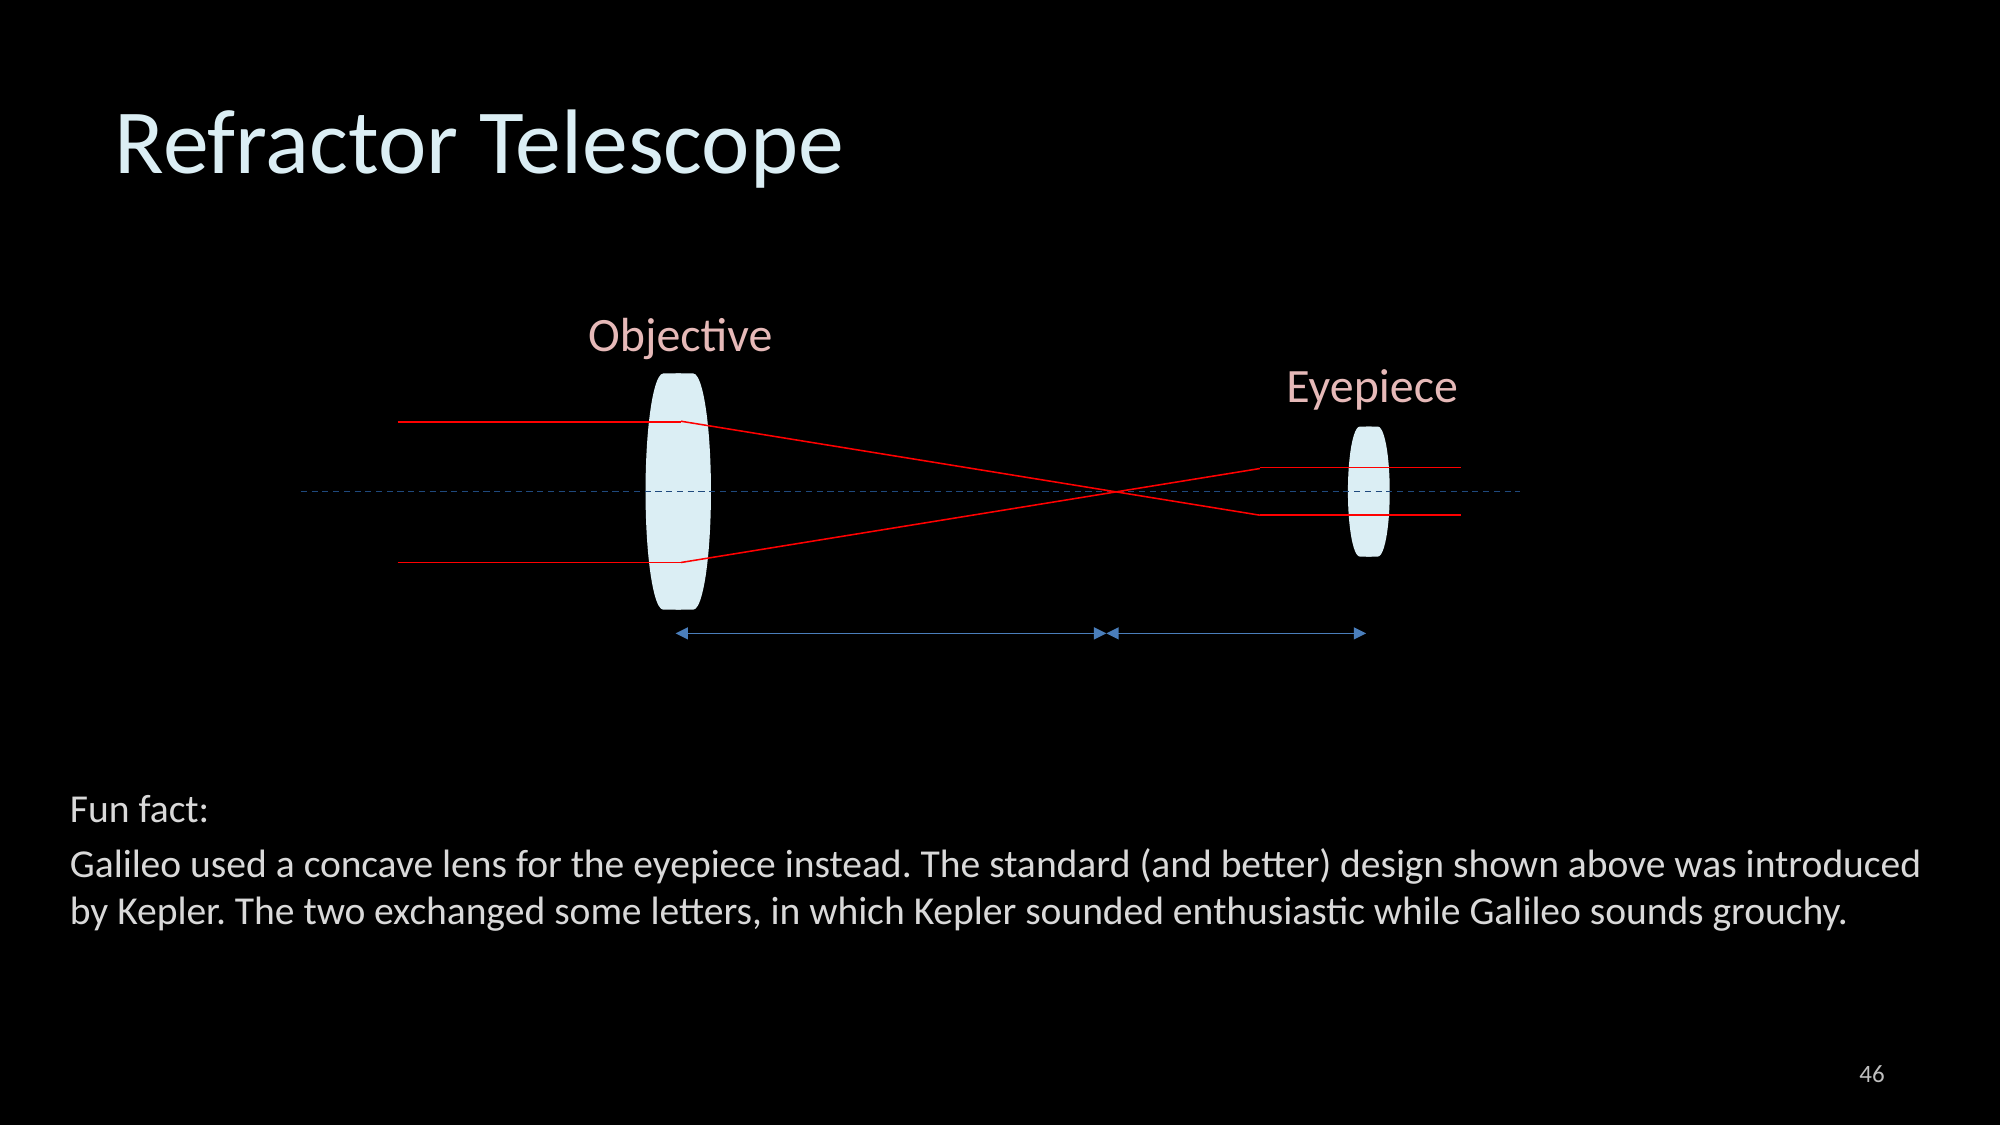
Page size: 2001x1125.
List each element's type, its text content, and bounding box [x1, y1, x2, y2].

slide_number 46 [1433, 1042, 1900, 1103]
text_box Fun fact: Galileo used a concave lens for the eyepiece instead. The standard (and better) design shown above was introduced by Kepler. The two exchanged some letters, in which Kepler sounded enthusiastic while Galileo sounds grouchy. [54, 775, 1957, 947]
text_box Refractor Telescope [99, 42, 1957, 231]
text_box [300, 296, 1568, 704]
